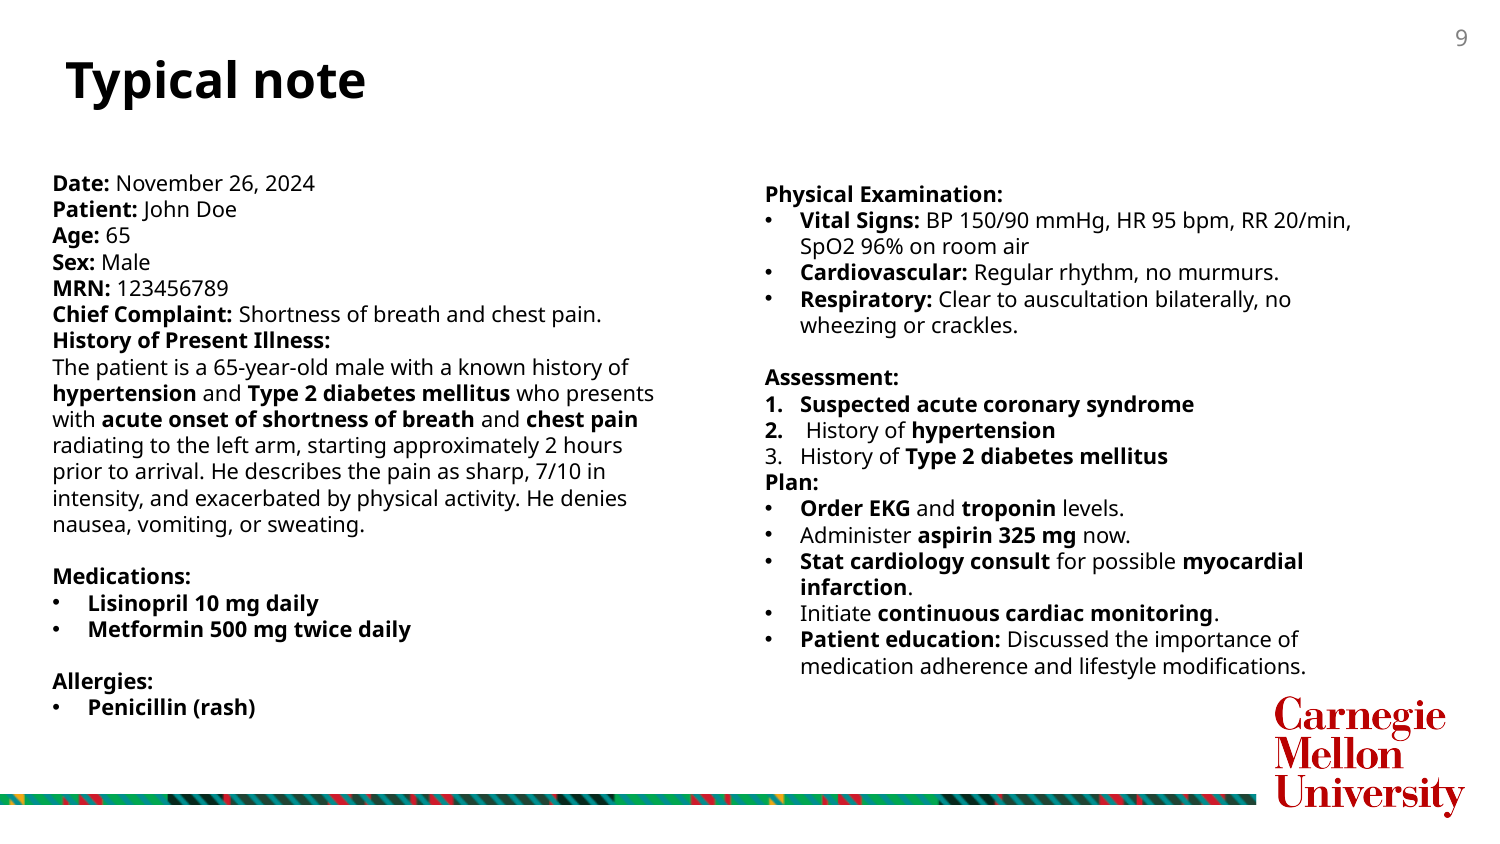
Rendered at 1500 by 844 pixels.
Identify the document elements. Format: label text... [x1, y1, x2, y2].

title Typical note [50, 41, 1400, 142]
picture [0, 794, 37, 805]
picture [1275, 696, 1465, 818]
text_box Physical Examination: Vital Signs: BP 150/90 mmHg, HR 95 bpm, RR 20/min, SpO2 96% on room air Cardiovascular: Regular rhythm, no murmurs. Respiratory: Clear to auscultation bilaterally, no wheezing or crackles. Assessment: Suspected acute coronary syndrome History of hypertension History of Type 2 diabetes mellitus Plan: Order EKG and troponin levels. Administer aspirin 325 mg now. Stat cardiology consult for possible myocardial infarction. Initiate continuous cardiac monitoring. Patient education: Discussed the importance of medication adherence and lifestyle modifications. [750, 146, 1400, 746]
picture [688, 794, 1257, 805]
text_box Date: November 26, 2024 Patient: John Doe Age: 65 Sex: Male MRN: 123456789 Chief Complaint: Shortness of breath and chest pain. History of Present Illness: The patient is a 65-year-old male with a known history of hypertension and Type 2 diabetes mellitus who presents with acute onset of shortness of breath and chest pain radiating to the left arm, starting approximately 2 hours prior to arrival. He describes the pain as sharp, 7/10 in intensity, and exacerbated by physical activity. He denies nausea, vomiting, or sweating. Medications: Lisinopril 10 mg daily Metformin 500 mg twice daily Allergies: Penicillin (rash) [37, 162, 688, 814]
